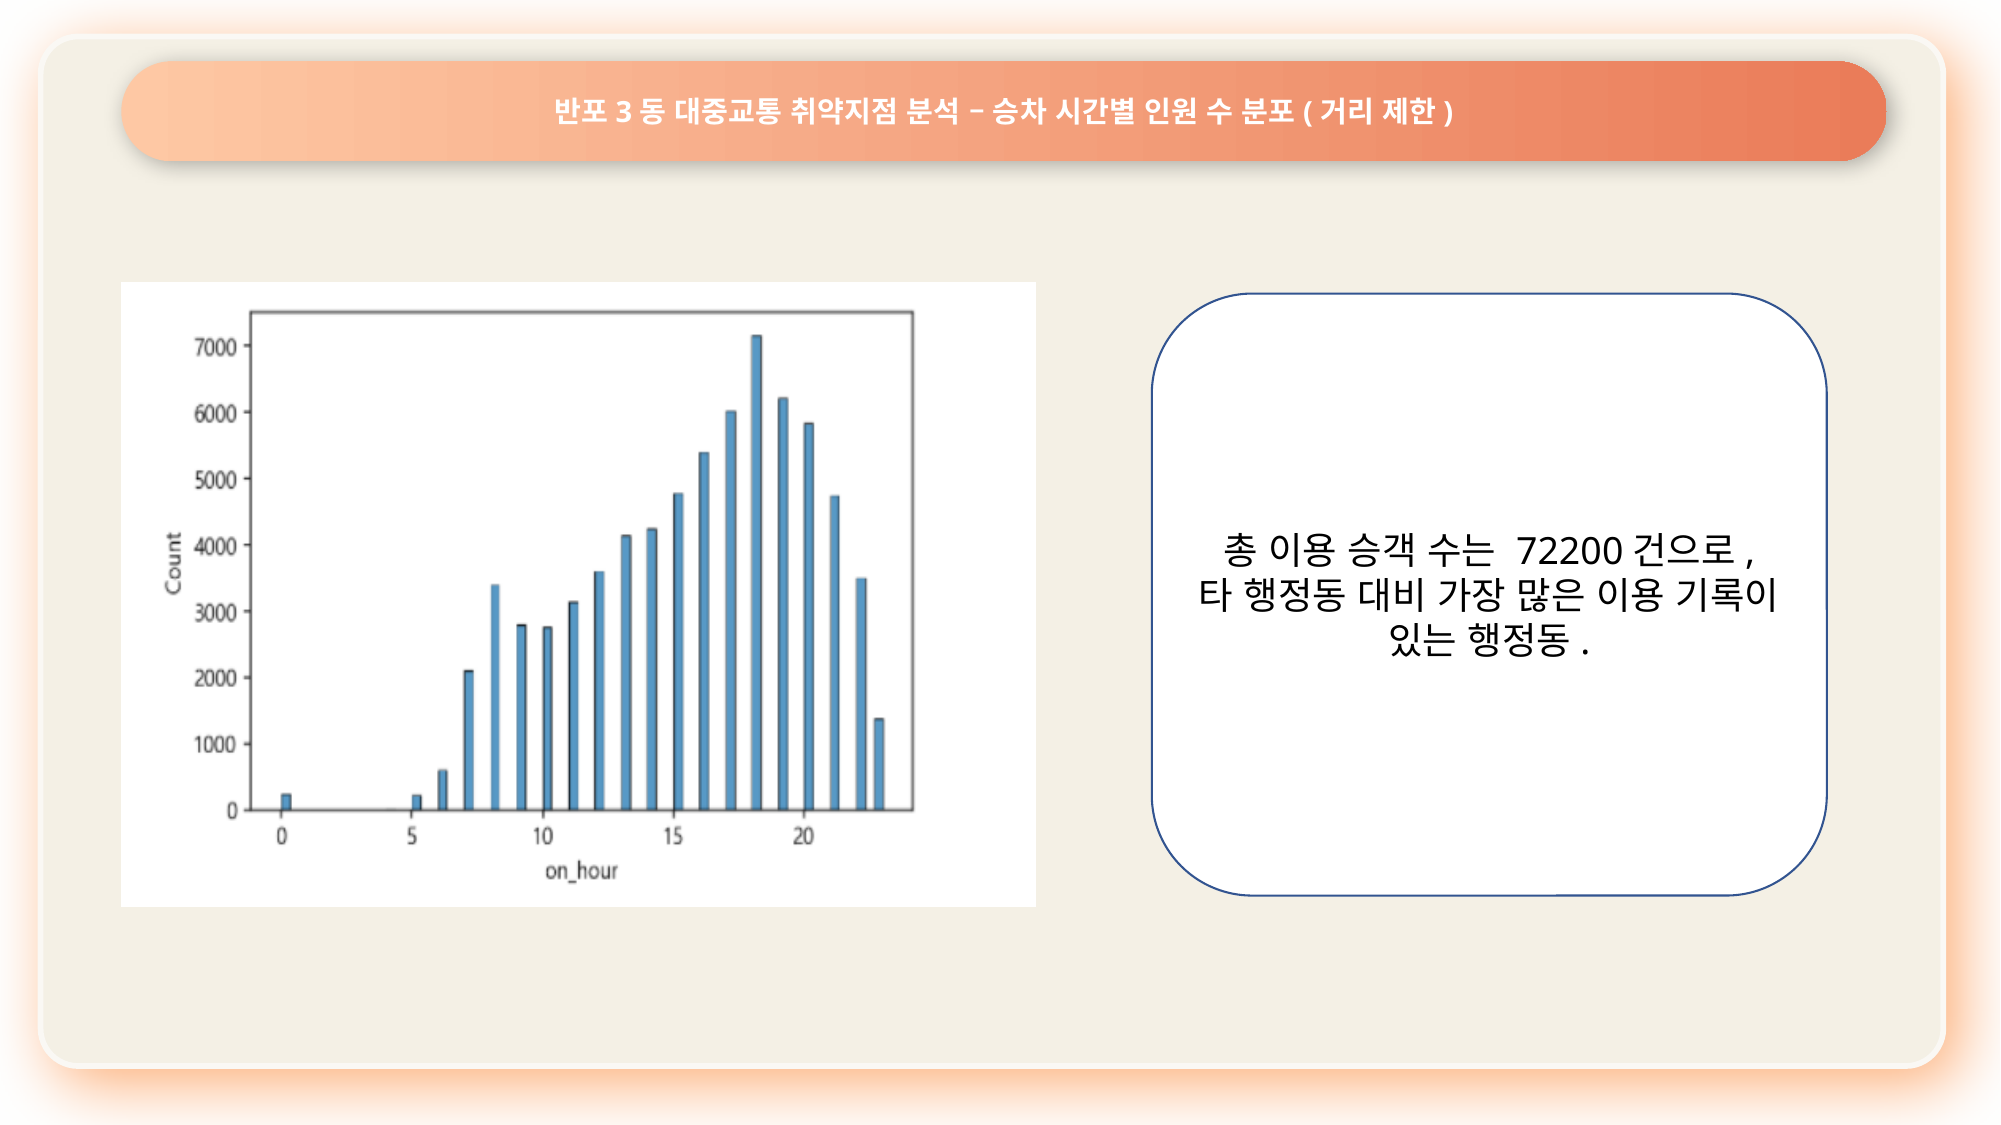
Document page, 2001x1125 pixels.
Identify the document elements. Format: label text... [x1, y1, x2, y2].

picture [121, 282, 1036, 907]
text_box 반포3동 대중교통 취약지점 분석 – 승차 시간별 인원 수 분포(거리 제한) [120, 60, 1888, 163]
text_box [39, 35, 1945, 1068]
text_box 총 이용 승객 수는 72200건으로, 타 행정동 대비 가장 많은 이용 기록이 있는 행정동. [1150, 292, 1828, 897]
